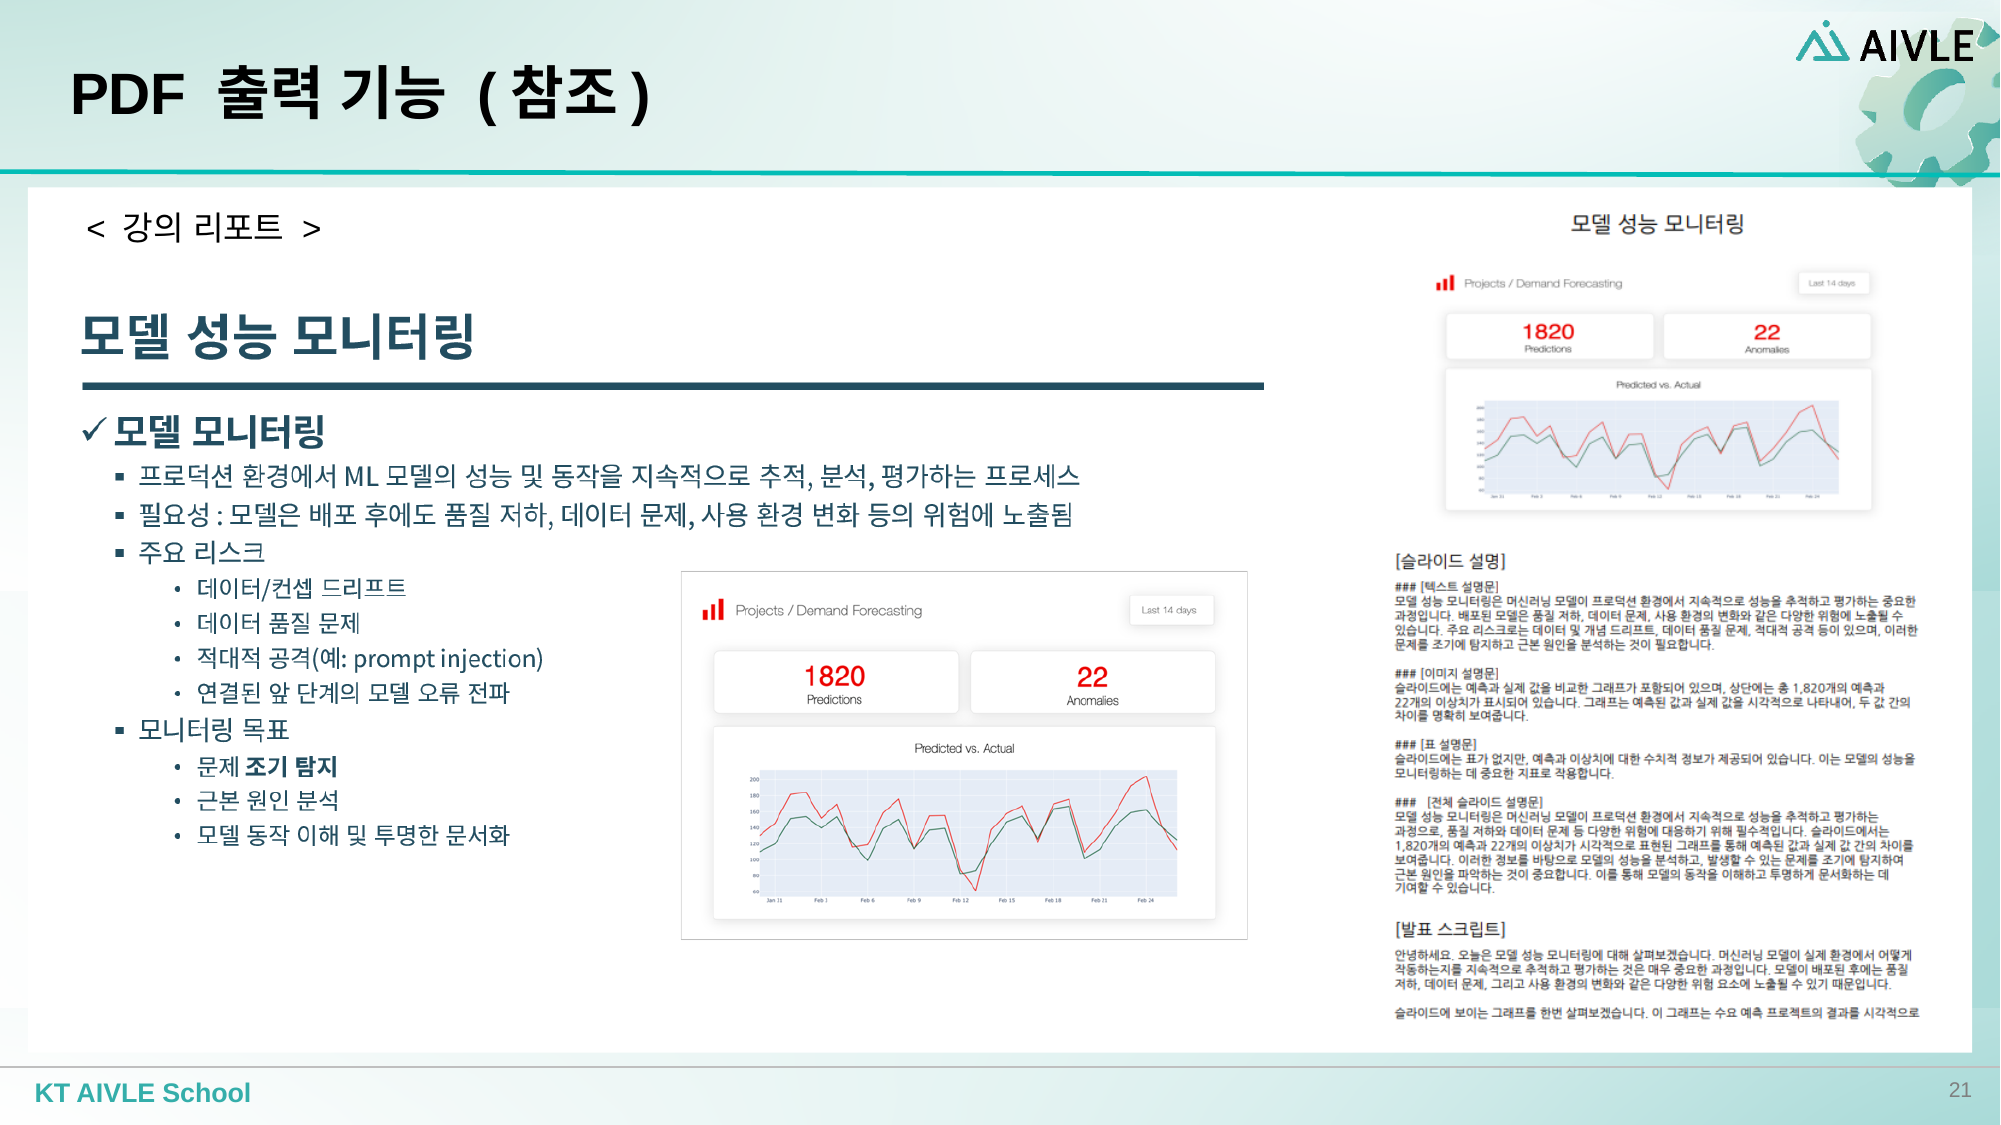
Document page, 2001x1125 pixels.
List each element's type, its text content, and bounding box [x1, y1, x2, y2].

picture [0, 1068, 2000, 1125]
text_box < 강의 리포트 > [71, 191, 730, 262]
picture [0, 174, 2000, 1066]
picture [0, 0, 2000, 172]
title PDF 출력 기능 (참조) [51, 47, 1169, 151]
